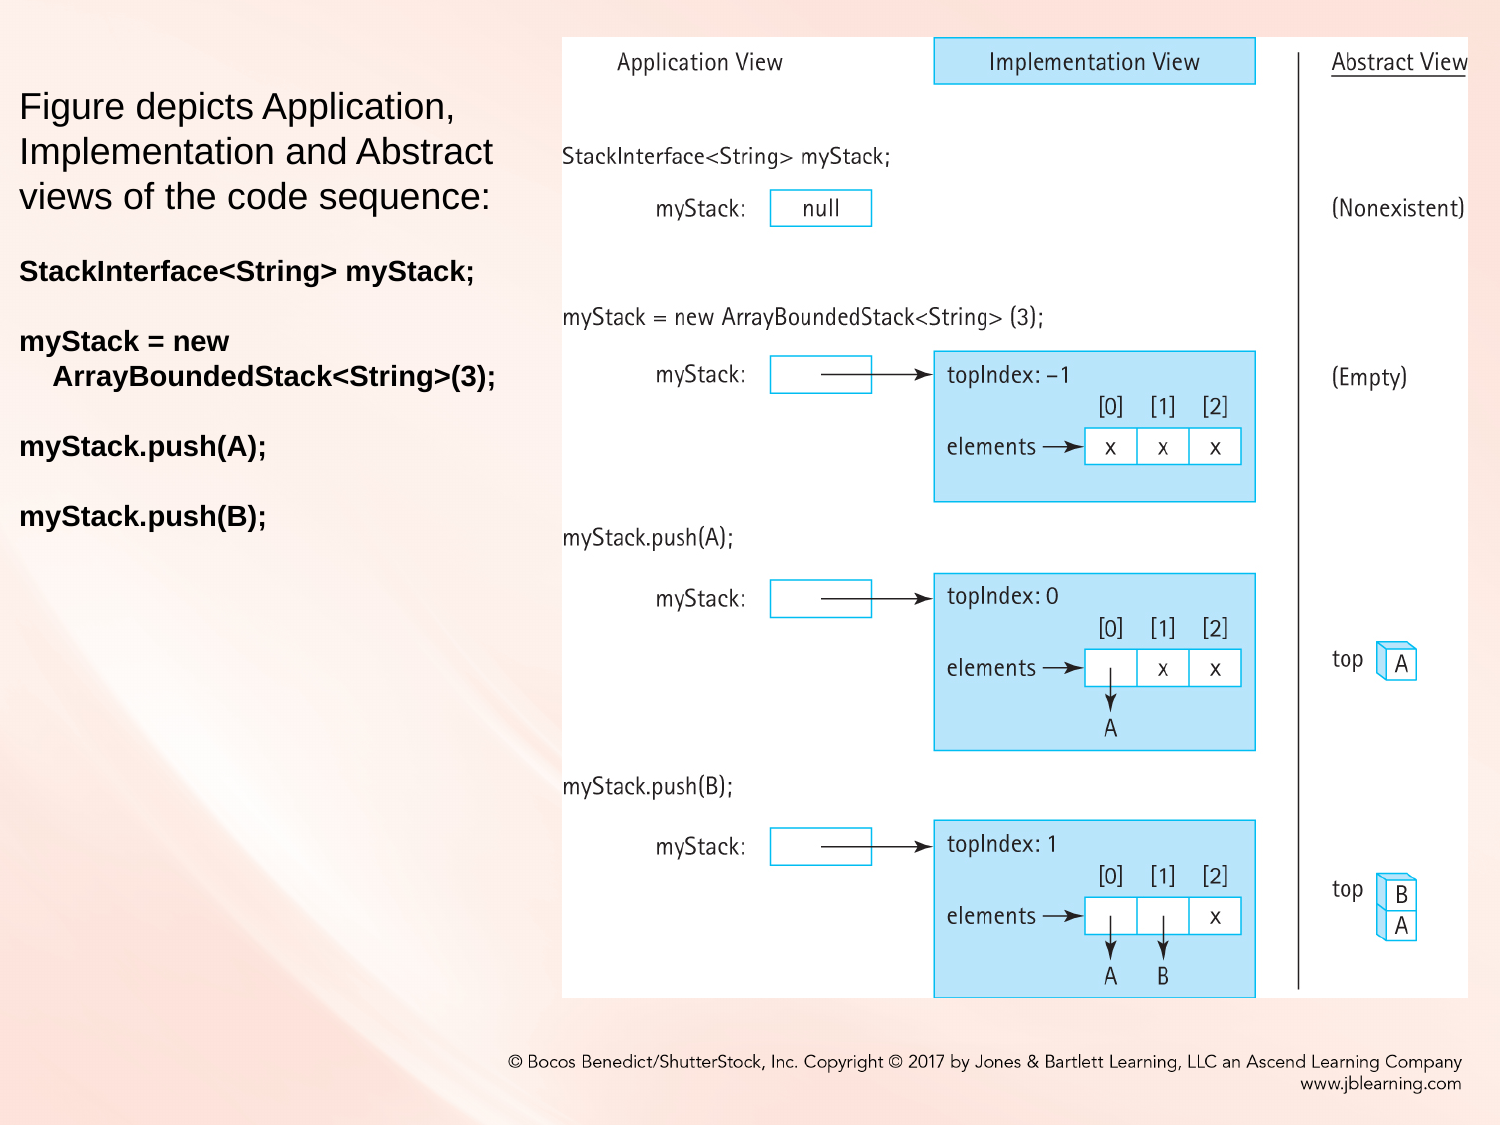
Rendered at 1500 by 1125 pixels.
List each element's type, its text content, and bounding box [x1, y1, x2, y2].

picture [0, 0, 1500, 1125]
text_box Figure depicts Application, Implementation and Abstract views of the code sequence: StackInterface<String> myStack; myStack = new ArrayBoundedStack<String>(3); myStack.push(A); myStack.push(B); [4, 74, 513, 540]
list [562, 37, 1468, 998]
